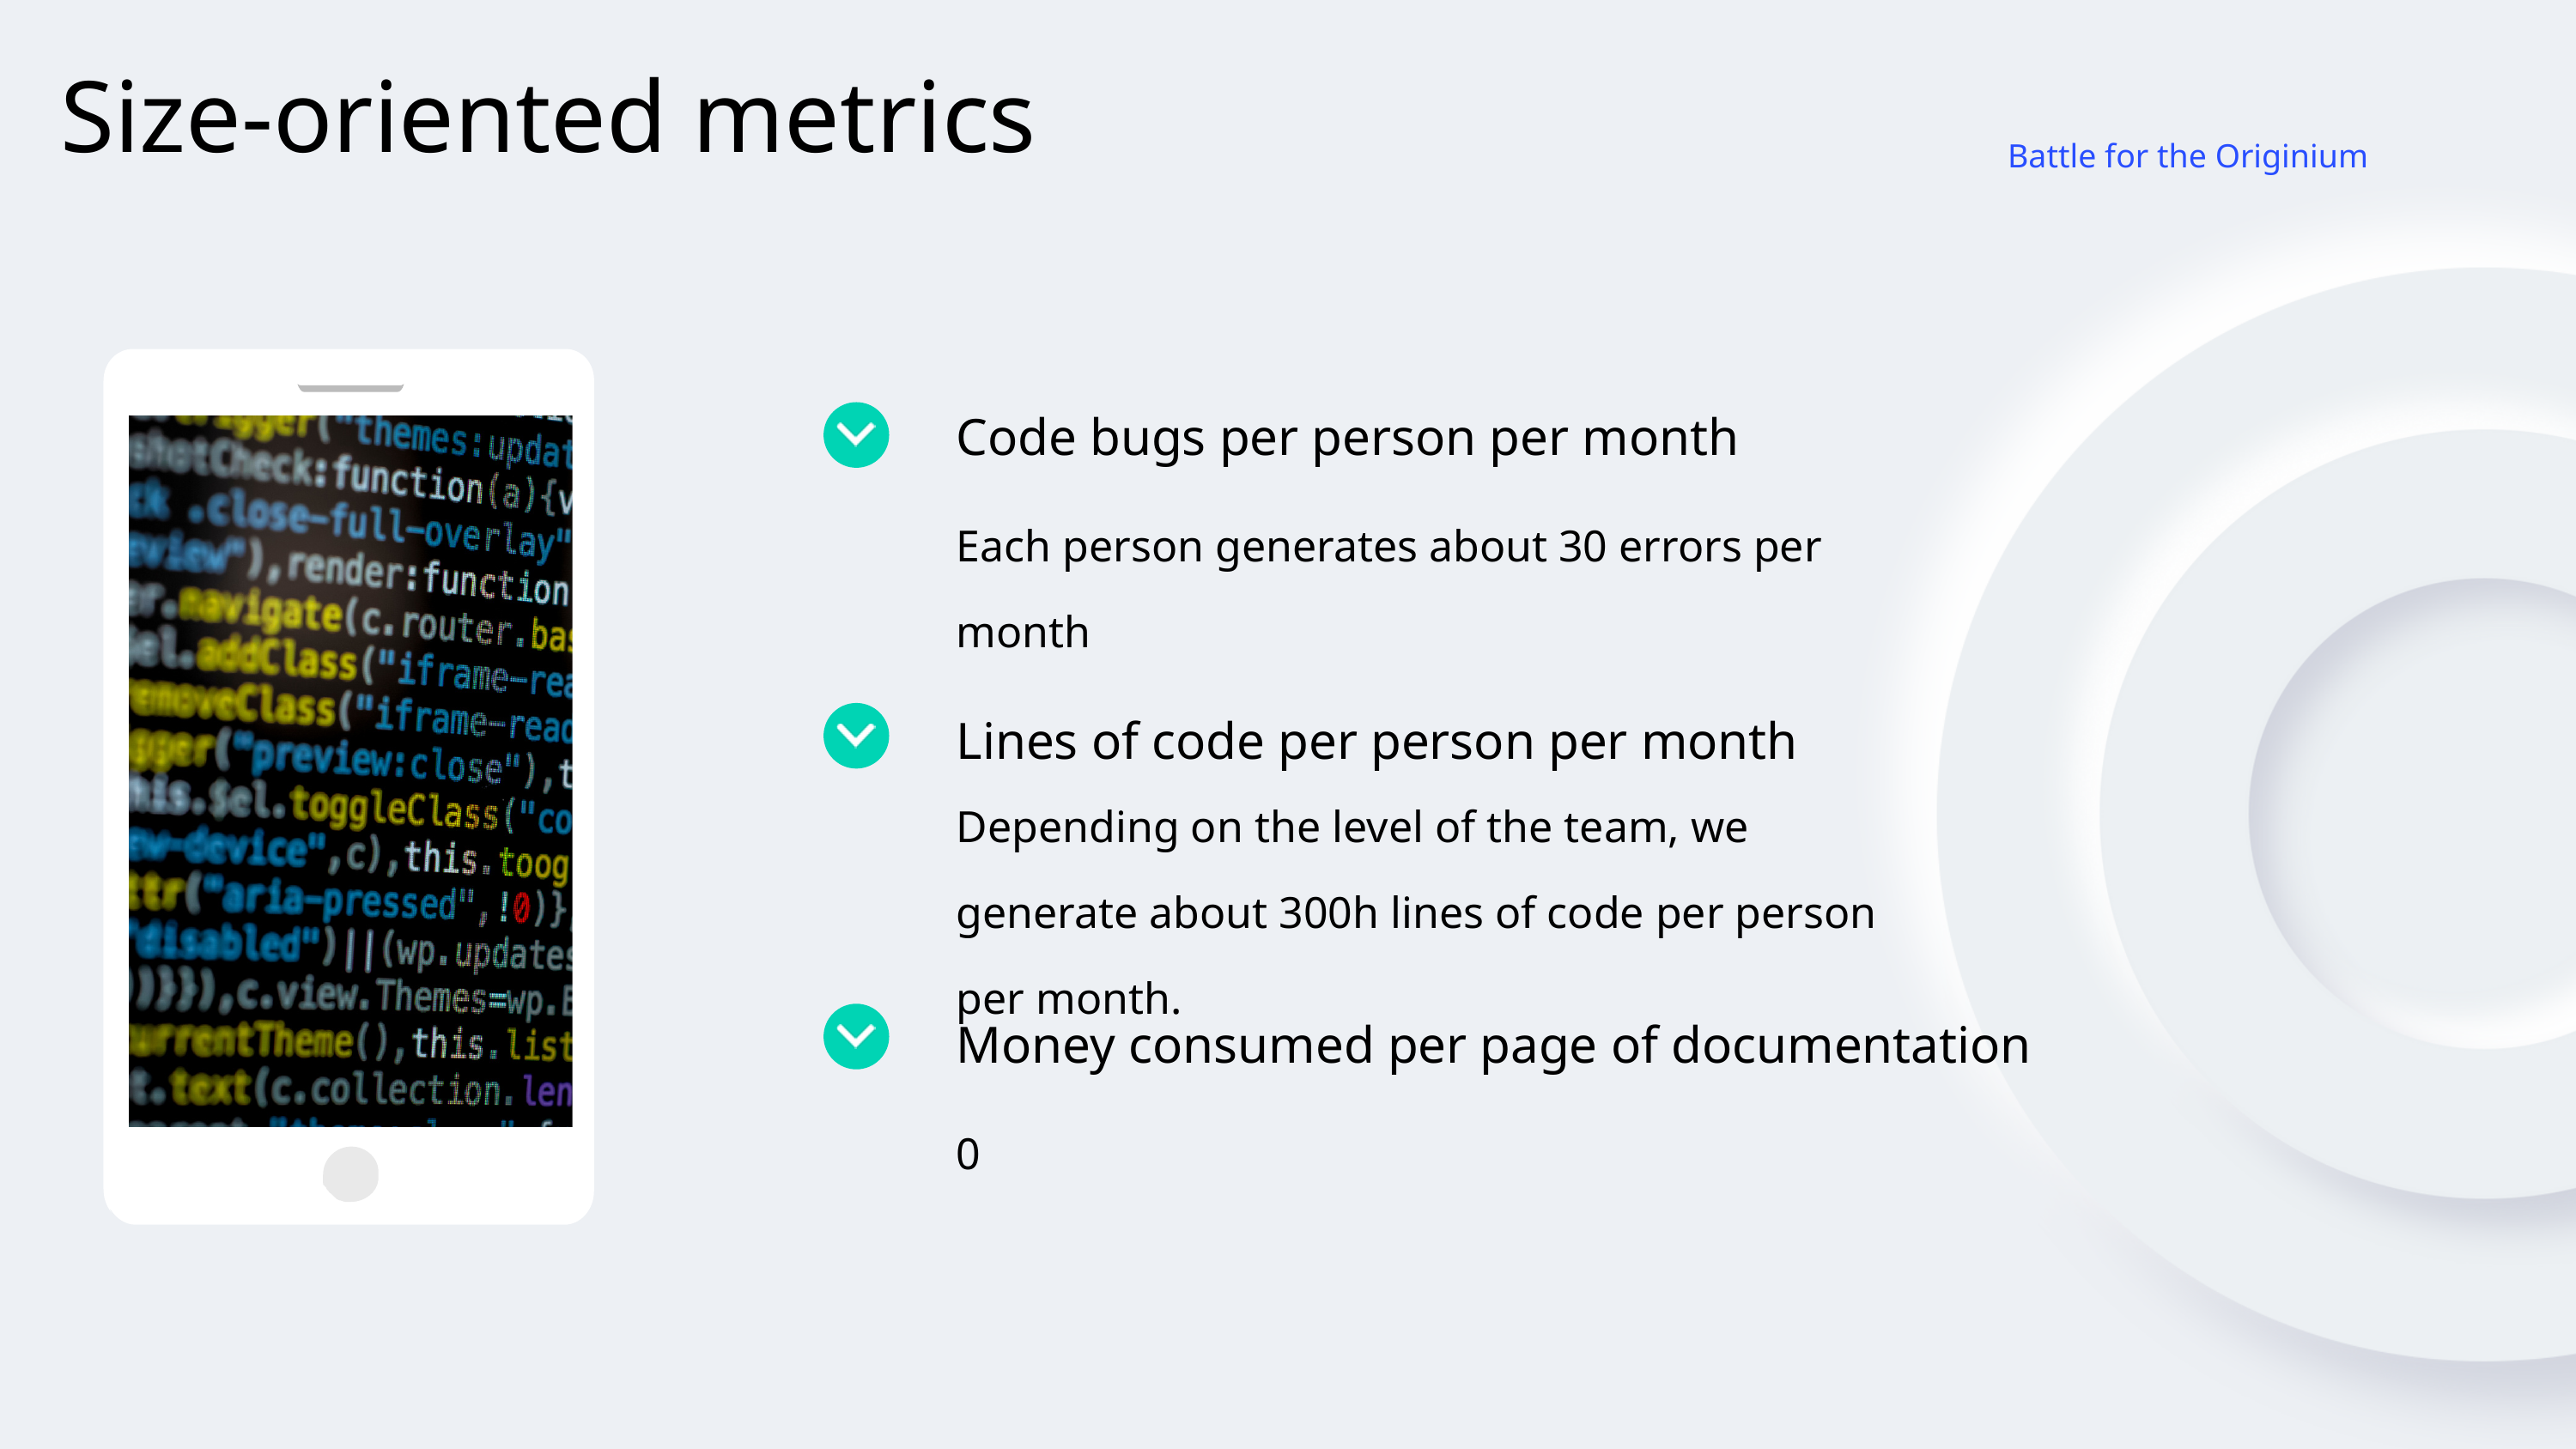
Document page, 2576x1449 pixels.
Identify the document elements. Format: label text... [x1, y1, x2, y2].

text_box Code bugs per person per month [956, 395, 1822, 466]
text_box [1840, 171, 2576, 1449]
text_box Battle for the Originium [1971, 129, 2369, 168]
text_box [823, 1003, 890, 1070]
text_box Each person generates about 30 errors per month [956, 484, 1835, 657]
text_box Size-oriented metrics [60, 53, 1231, 290]
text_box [823, 702, 890, 769]
text_box Money consumed per page of documentation [956, 1003, 1835, 1073]
text_box Depending on the level of the team, we generate about 300h lines of code per person per month. [956, 765, 1835, 1003]
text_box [101, 346, 600, 1227]
text_box Lines of code per person per month [956, 699, 1835, 765]
text_box 0 [956, 1091, 1835, 1178]
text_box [823, 402, 890, 469]
